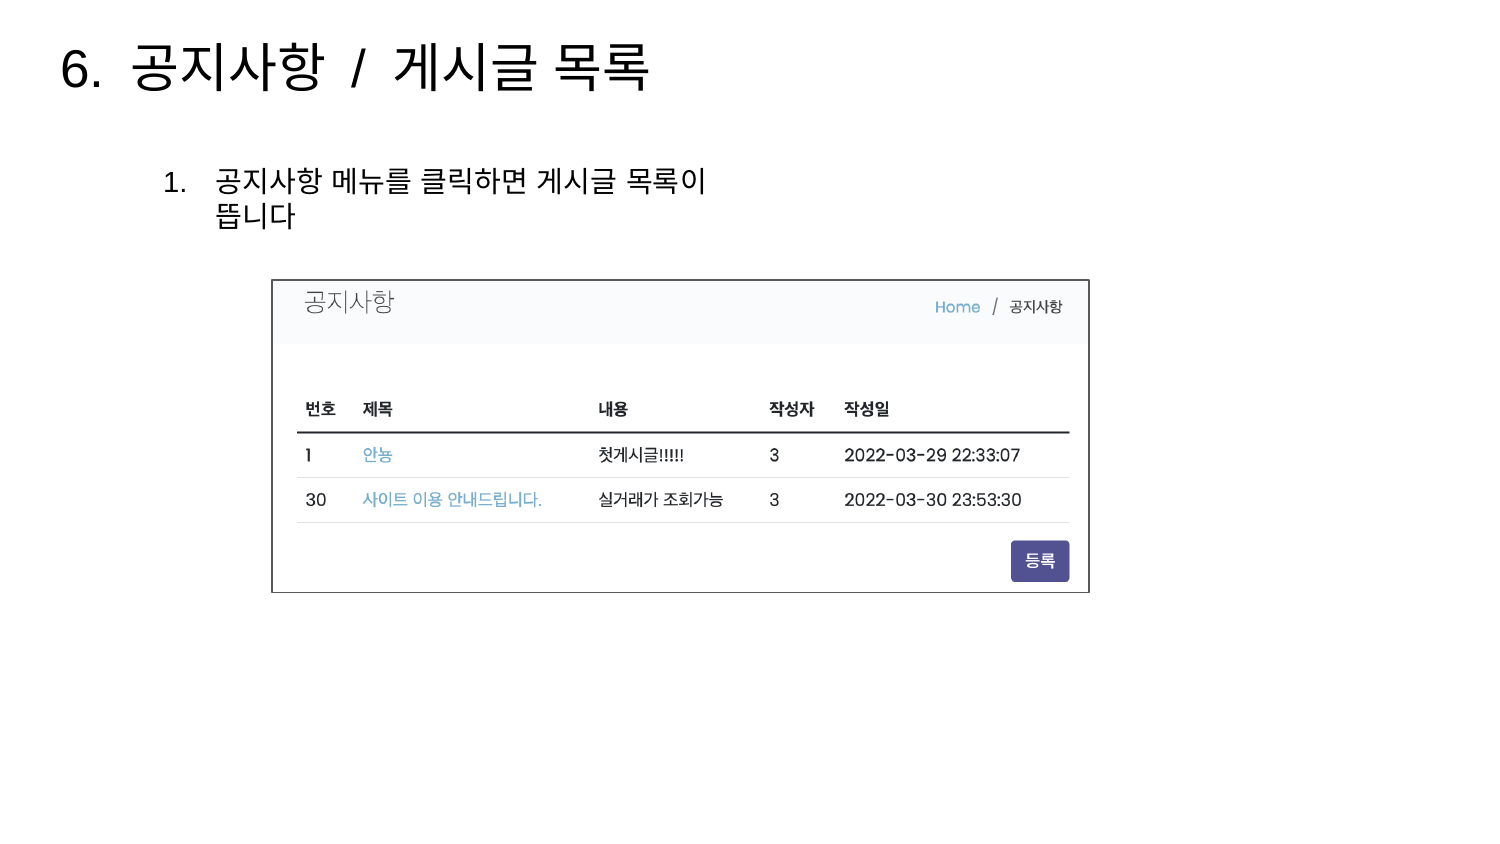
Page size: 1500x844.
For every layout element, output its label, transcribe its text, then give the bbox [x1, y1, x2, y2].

text_box 공지사항 메뉴를 클릭하면 게시글 목록이 뜹니다 [125, 148, 794, 249]
title 6. 공지사항 / 게시글 목록 [45, 19, 1443, 114]
picture [272, 280, 1089, 593]
